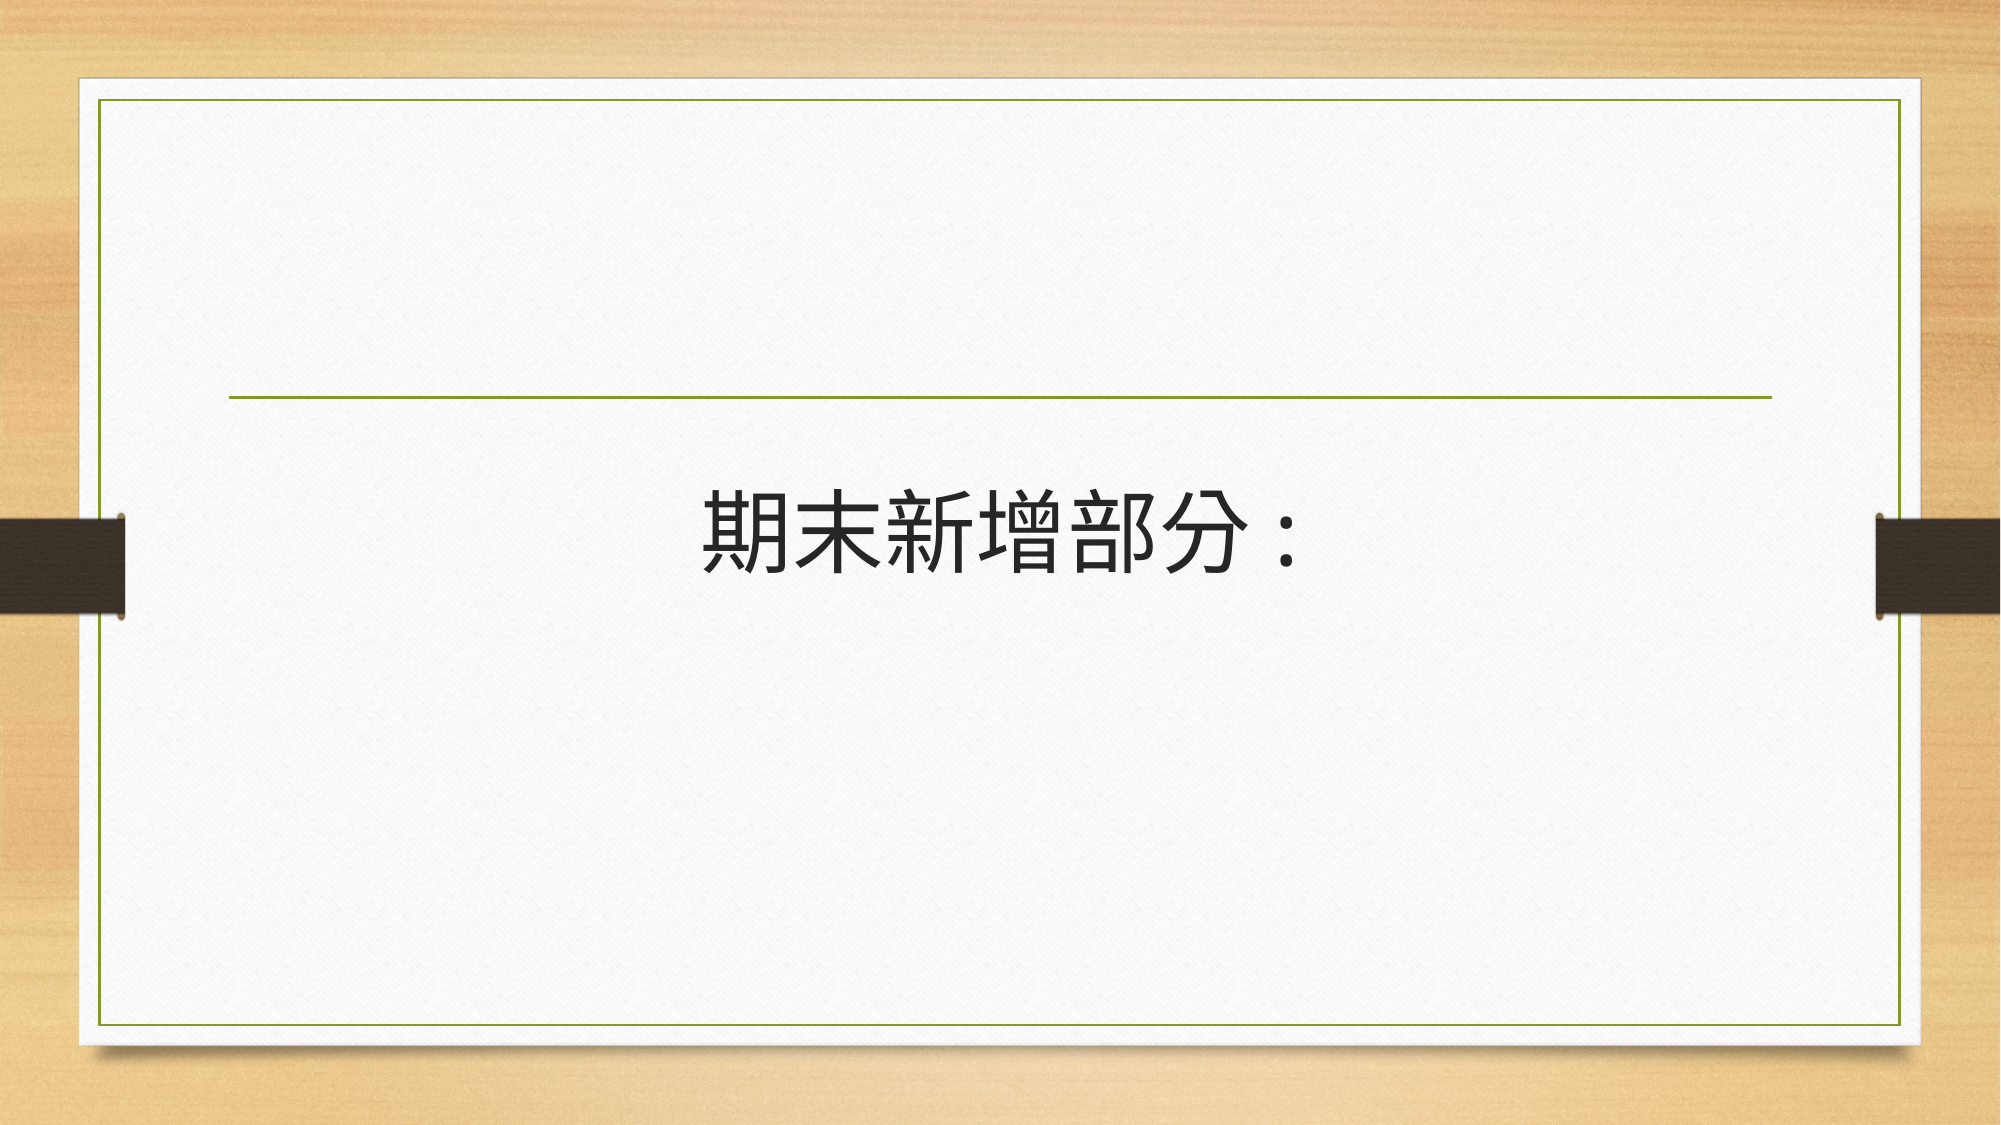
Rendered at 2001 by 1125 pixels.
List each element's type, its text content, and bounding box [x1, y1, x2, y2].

title 期末新增部分: [212, 423, 1788, 638]
picture [0, 0, 2001, 1125]
